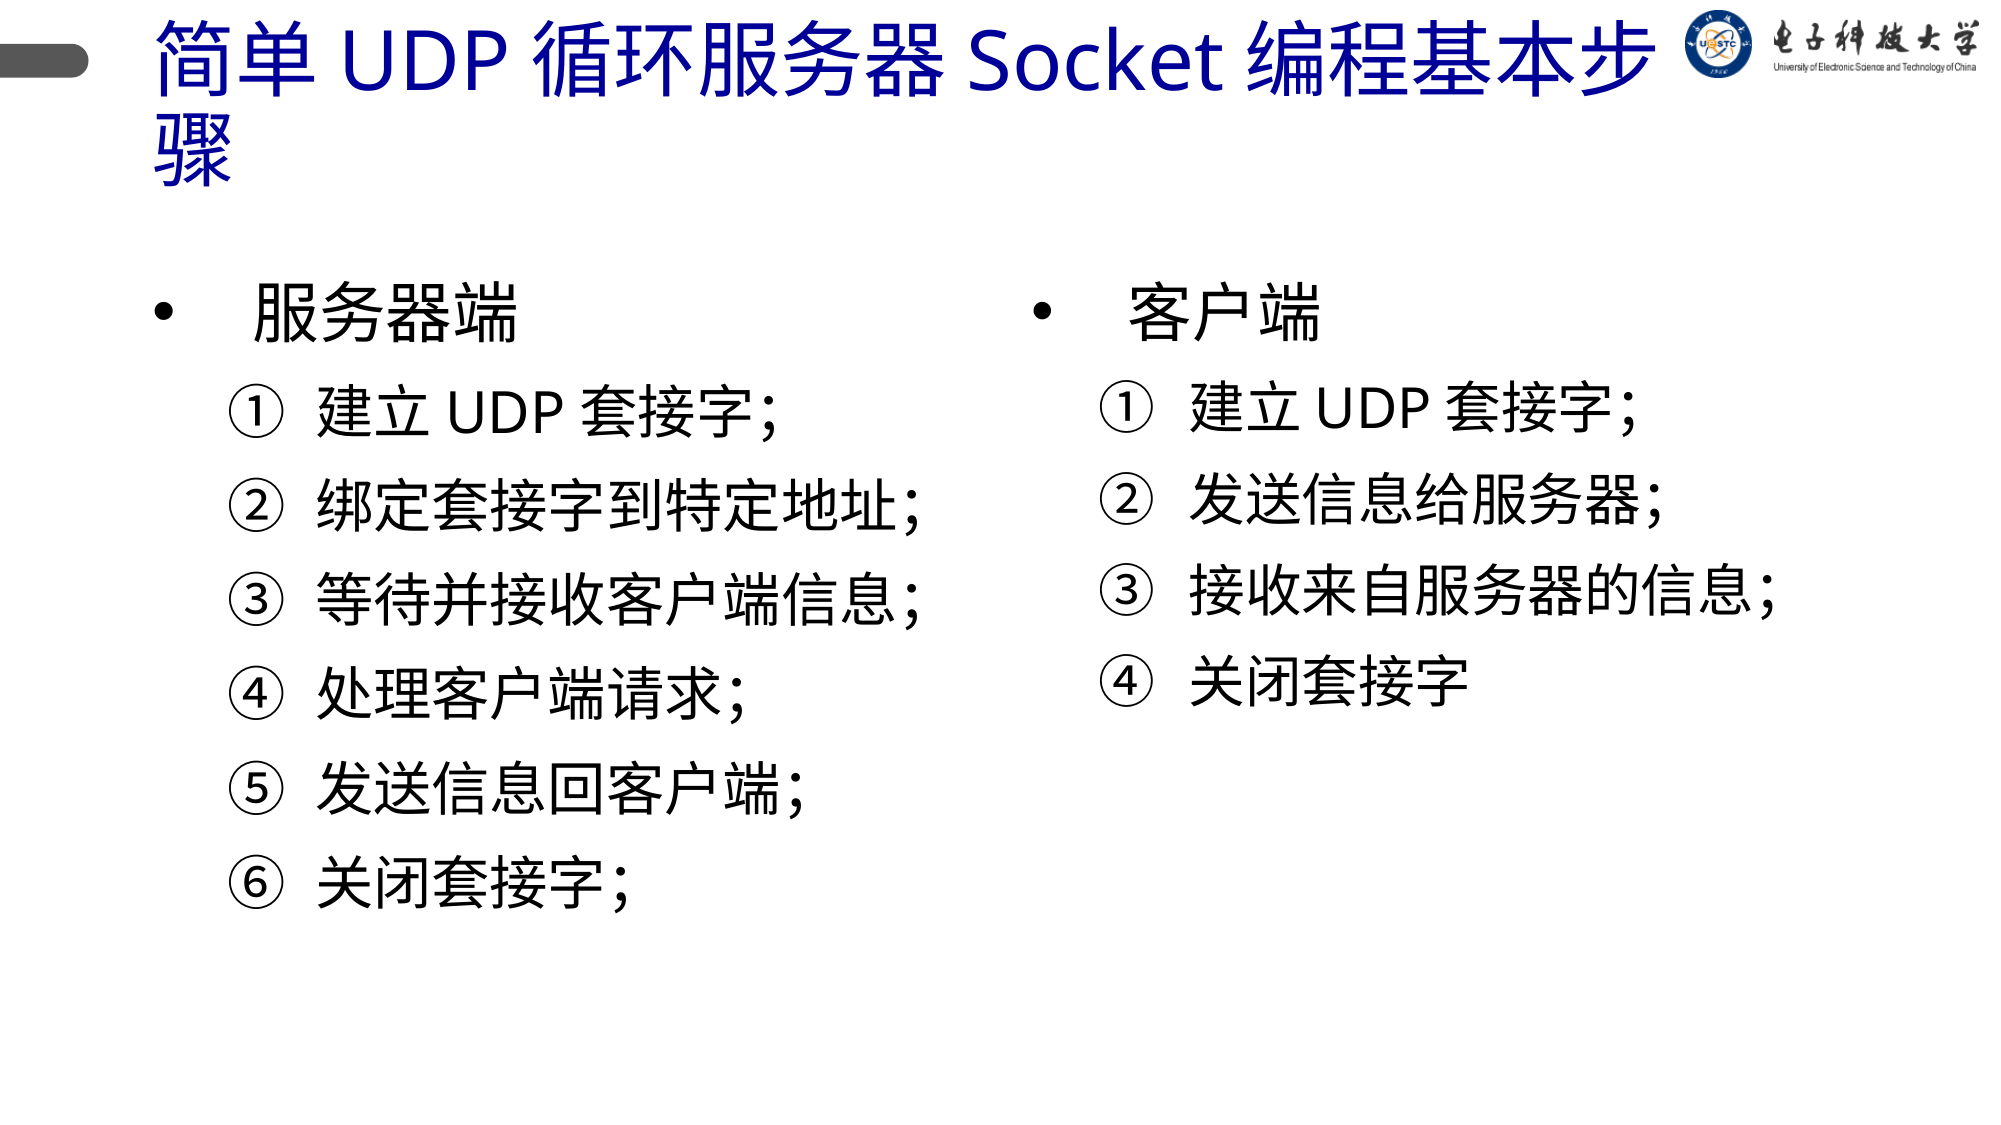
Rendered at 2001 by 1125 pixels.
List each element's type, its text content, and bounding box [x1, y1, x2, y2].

title 简单UDP循环服务器Socket编程基本步骤 [137, 43, 1747, 174]
text_box 客户端 建立UDP套接字； 发送信息给服务器； 接收来自服务器的信息； 关闭套接字 [1016, 248, 1888, 725]
picture [1685, 10, 1979, 78]
list 服务器端 建立UDP套接字； 绑定套接字到特定地址； 等待并接收客户端信息； 处理客户端请求； 发送信息回客户端； 关闭套接字； [137, 247, 1863, 1045]
